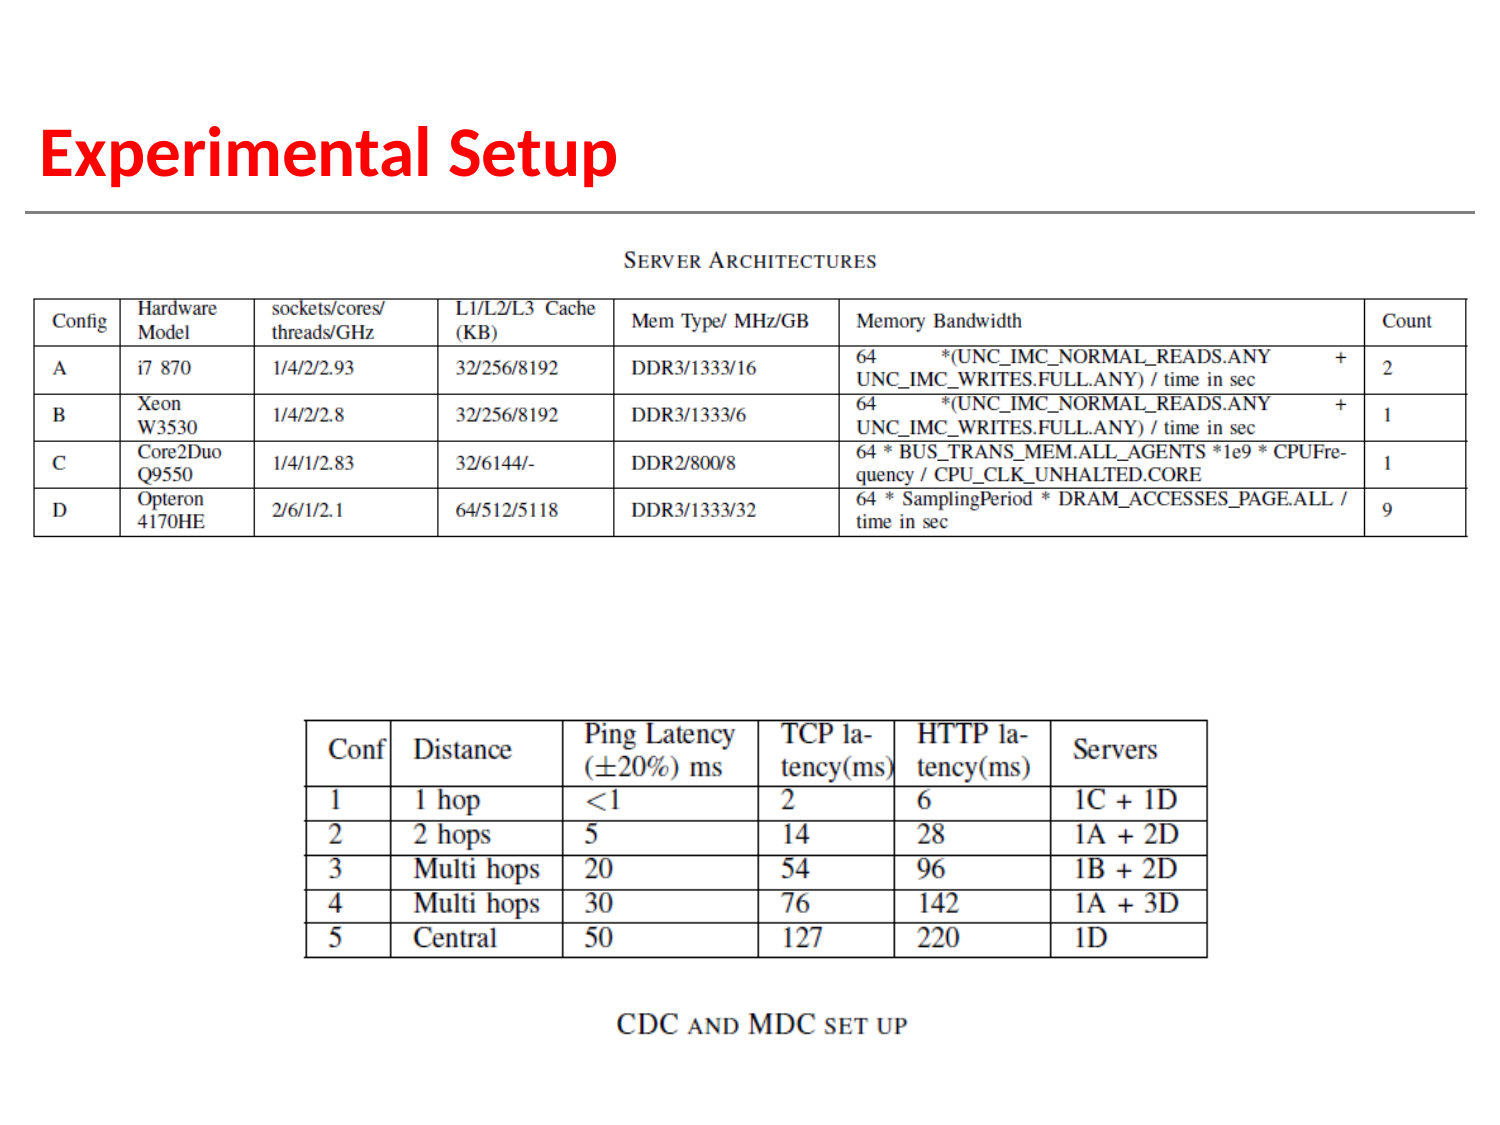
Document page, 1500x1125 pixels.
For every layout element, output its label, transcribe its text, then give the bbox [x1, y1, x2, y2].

title Experimental Setup [24, 12, 1475, 200]
picture [287, 687, 1241, 1063]
picture [12, 249, 1484, 556]
